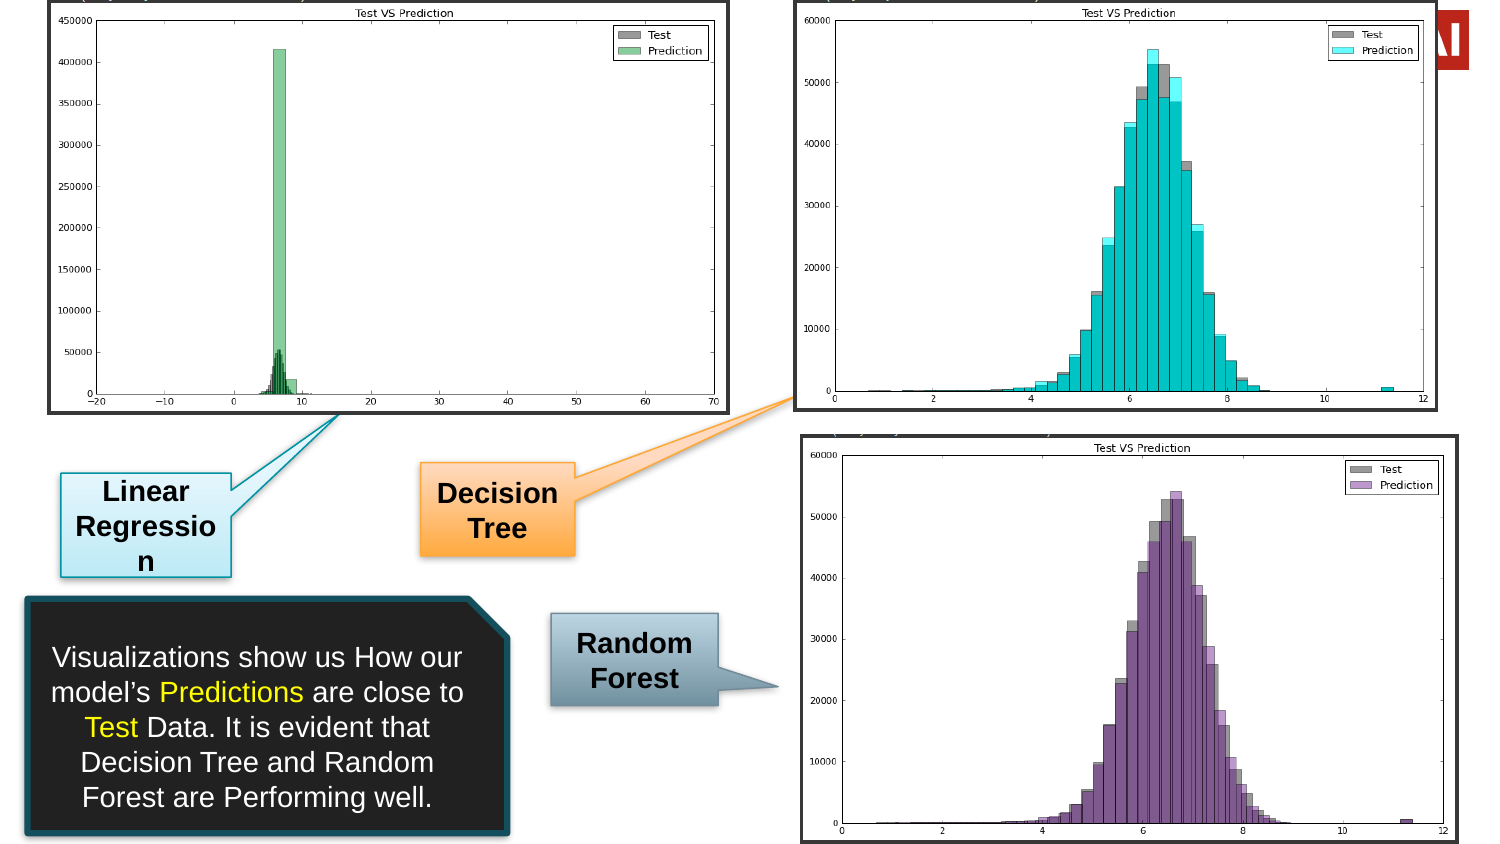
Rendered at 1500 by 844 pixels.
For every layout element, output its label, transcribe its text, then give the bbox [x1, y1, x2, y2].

picture [793, 0, 1469, 412]
text_box Random Forest [550, 612, 779, 707]
picture [46, 0, 730, 416]
text_box Visualizations show us How our model’s Predictions are close to Test Data. It is evident that Decision Tree and Random Forest are Performing well. [24, 595, 511, 837]
text_box Decision Tree [419, 398, 788, 557]
text_box Linear Regression [60, 424, 331, 578]
picture [800, 434, 1459, 844]
